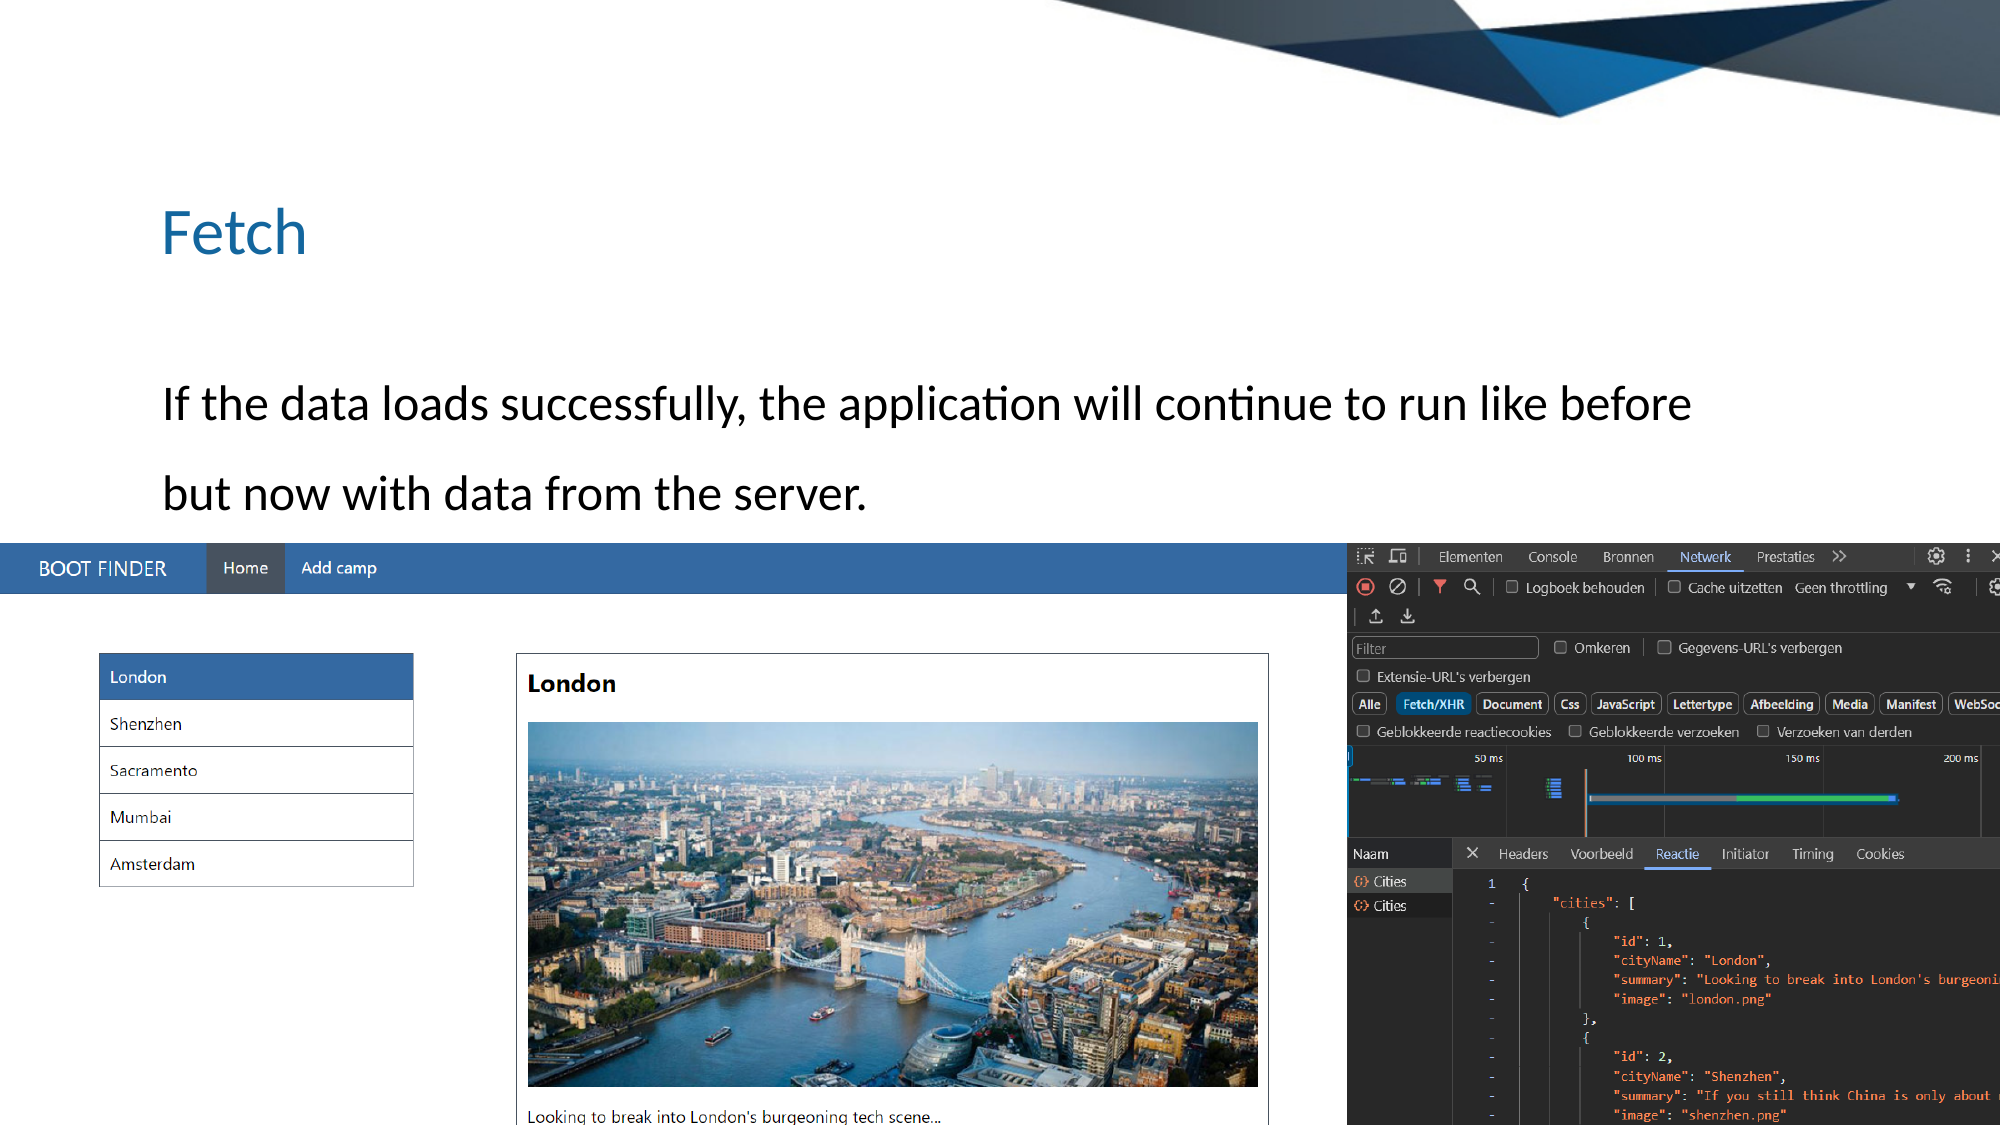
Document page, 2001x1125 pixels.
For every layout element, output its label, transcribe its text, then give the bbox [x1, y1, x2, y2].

picture [0, 0, 2000, 125]
text_box Fetch [146, 180, 1863, 276]
subtitle If the data loads successfully, the application will continue to run like before but now with data from the server. [146, 332, 1743, 543]
picture [0, 543, 2000, 1125]
